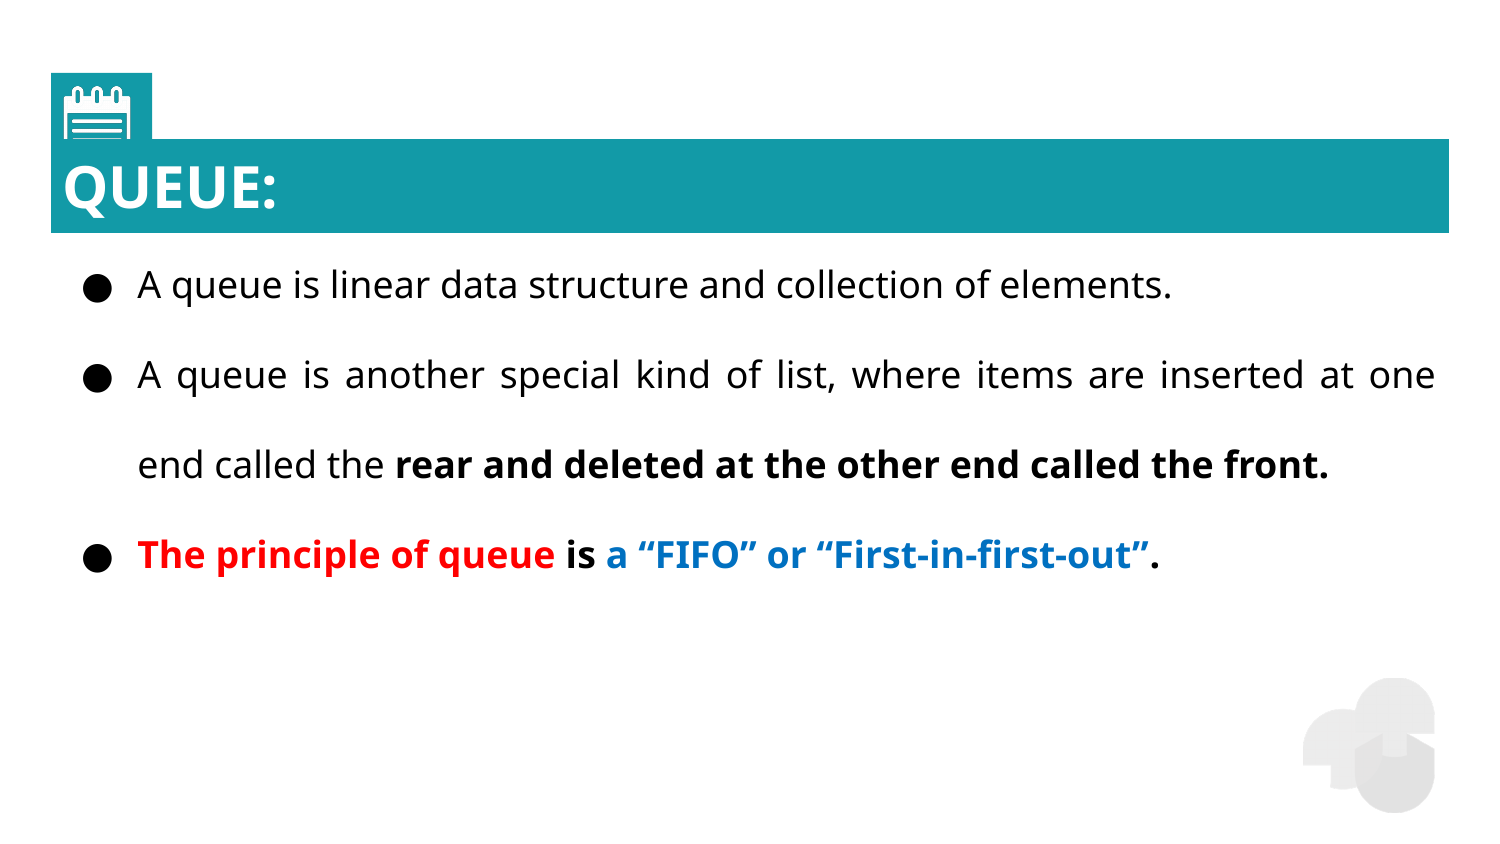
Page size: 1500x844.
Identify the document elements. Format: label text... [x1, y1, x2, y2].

title QUEUE: [51, 139, 1449, 205]
picture [63, 86, 131, 139]
list A queue is linear data structure and collection of elements. A queue is another special kind of list, where items are inserted at one end called the rear and deleted at the other end called the front. The principle of queue is a “FIFO” or “First-in-first-out”. [51, 205, 1449, 766]
